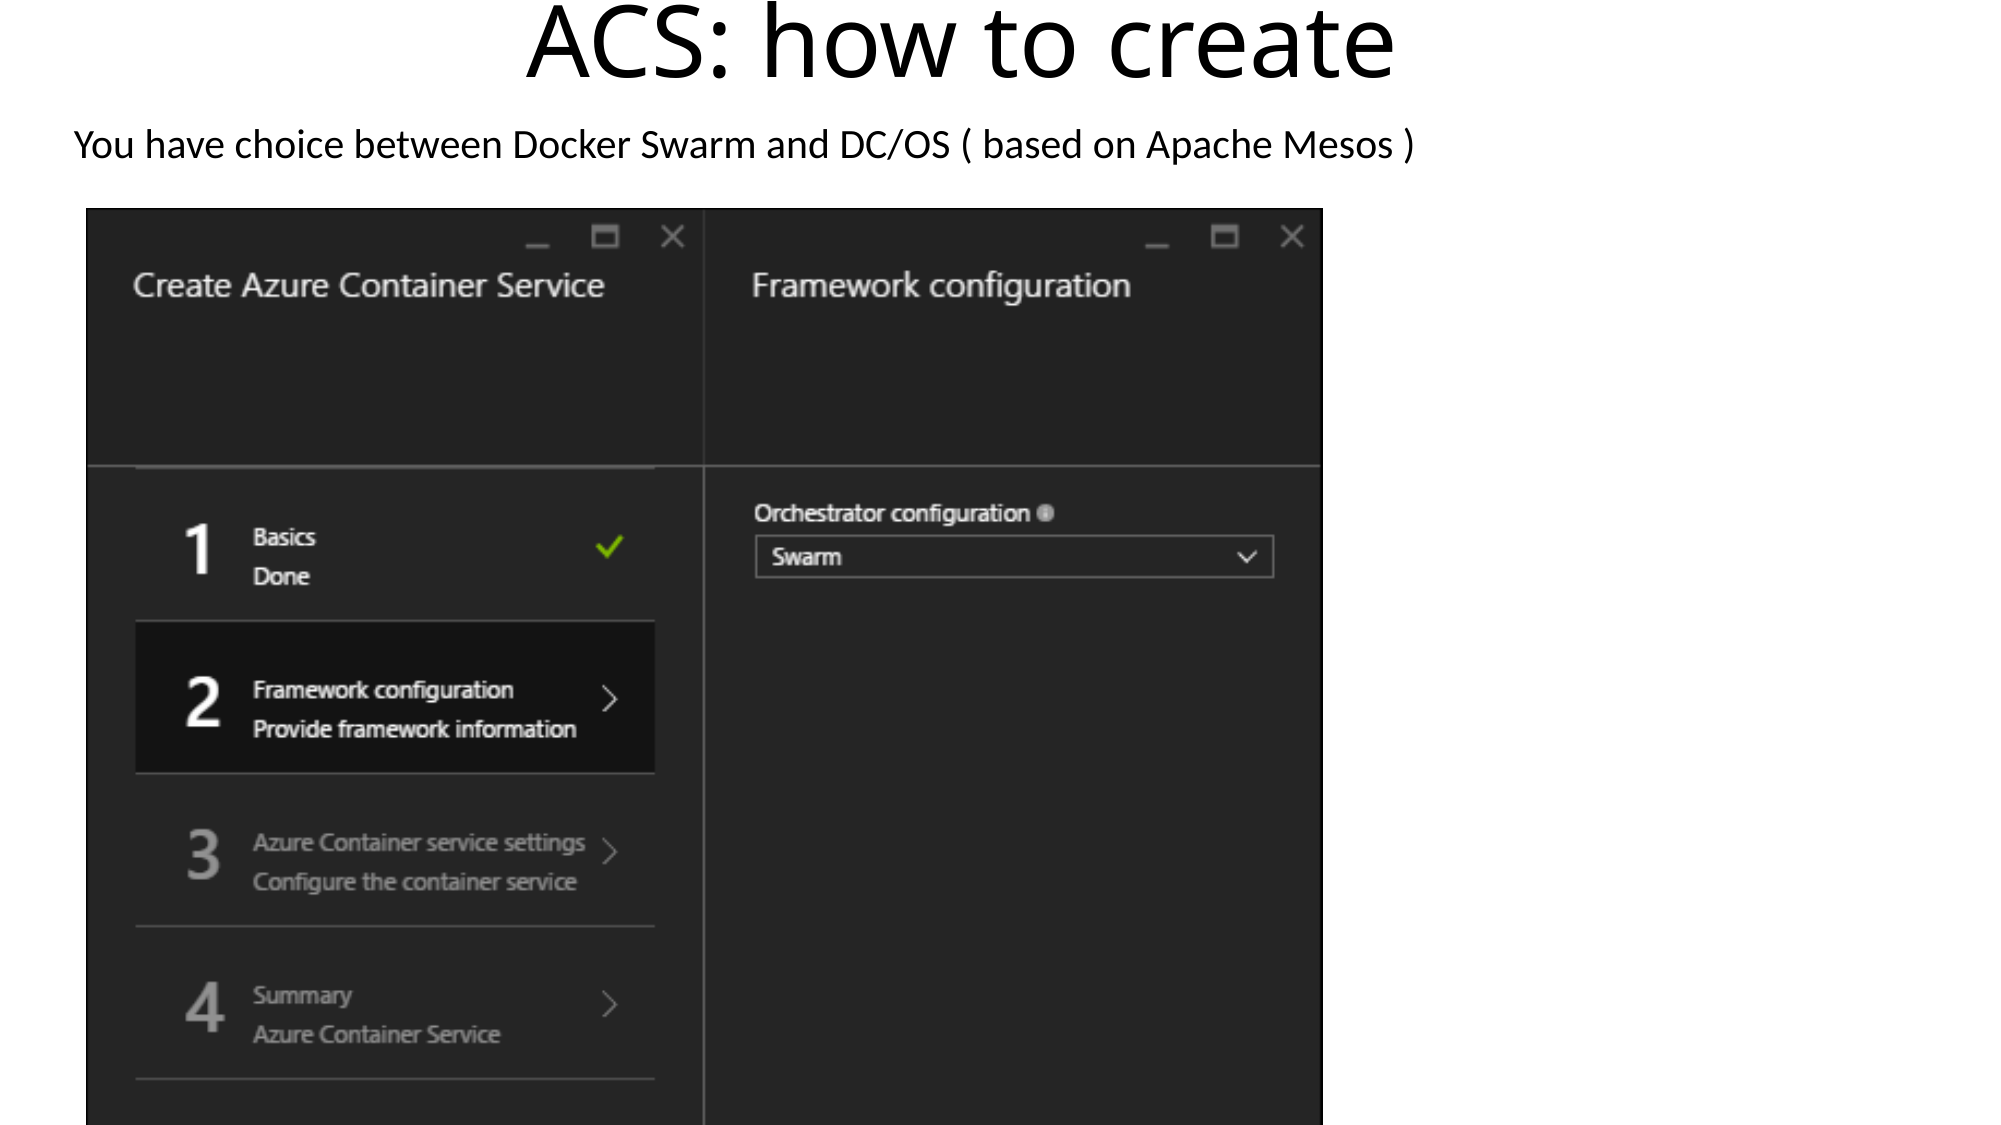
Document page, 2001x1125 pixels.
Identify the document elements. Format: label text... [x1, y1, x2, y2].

picture [86, 208, 1323, 1125]
subtitle You have choice between Docker Swarm and DC/OS ( based on Apache Mesos ) [58, 99, 1961, 283]
title ACS: how to create [341, 16, 1585, 107]
